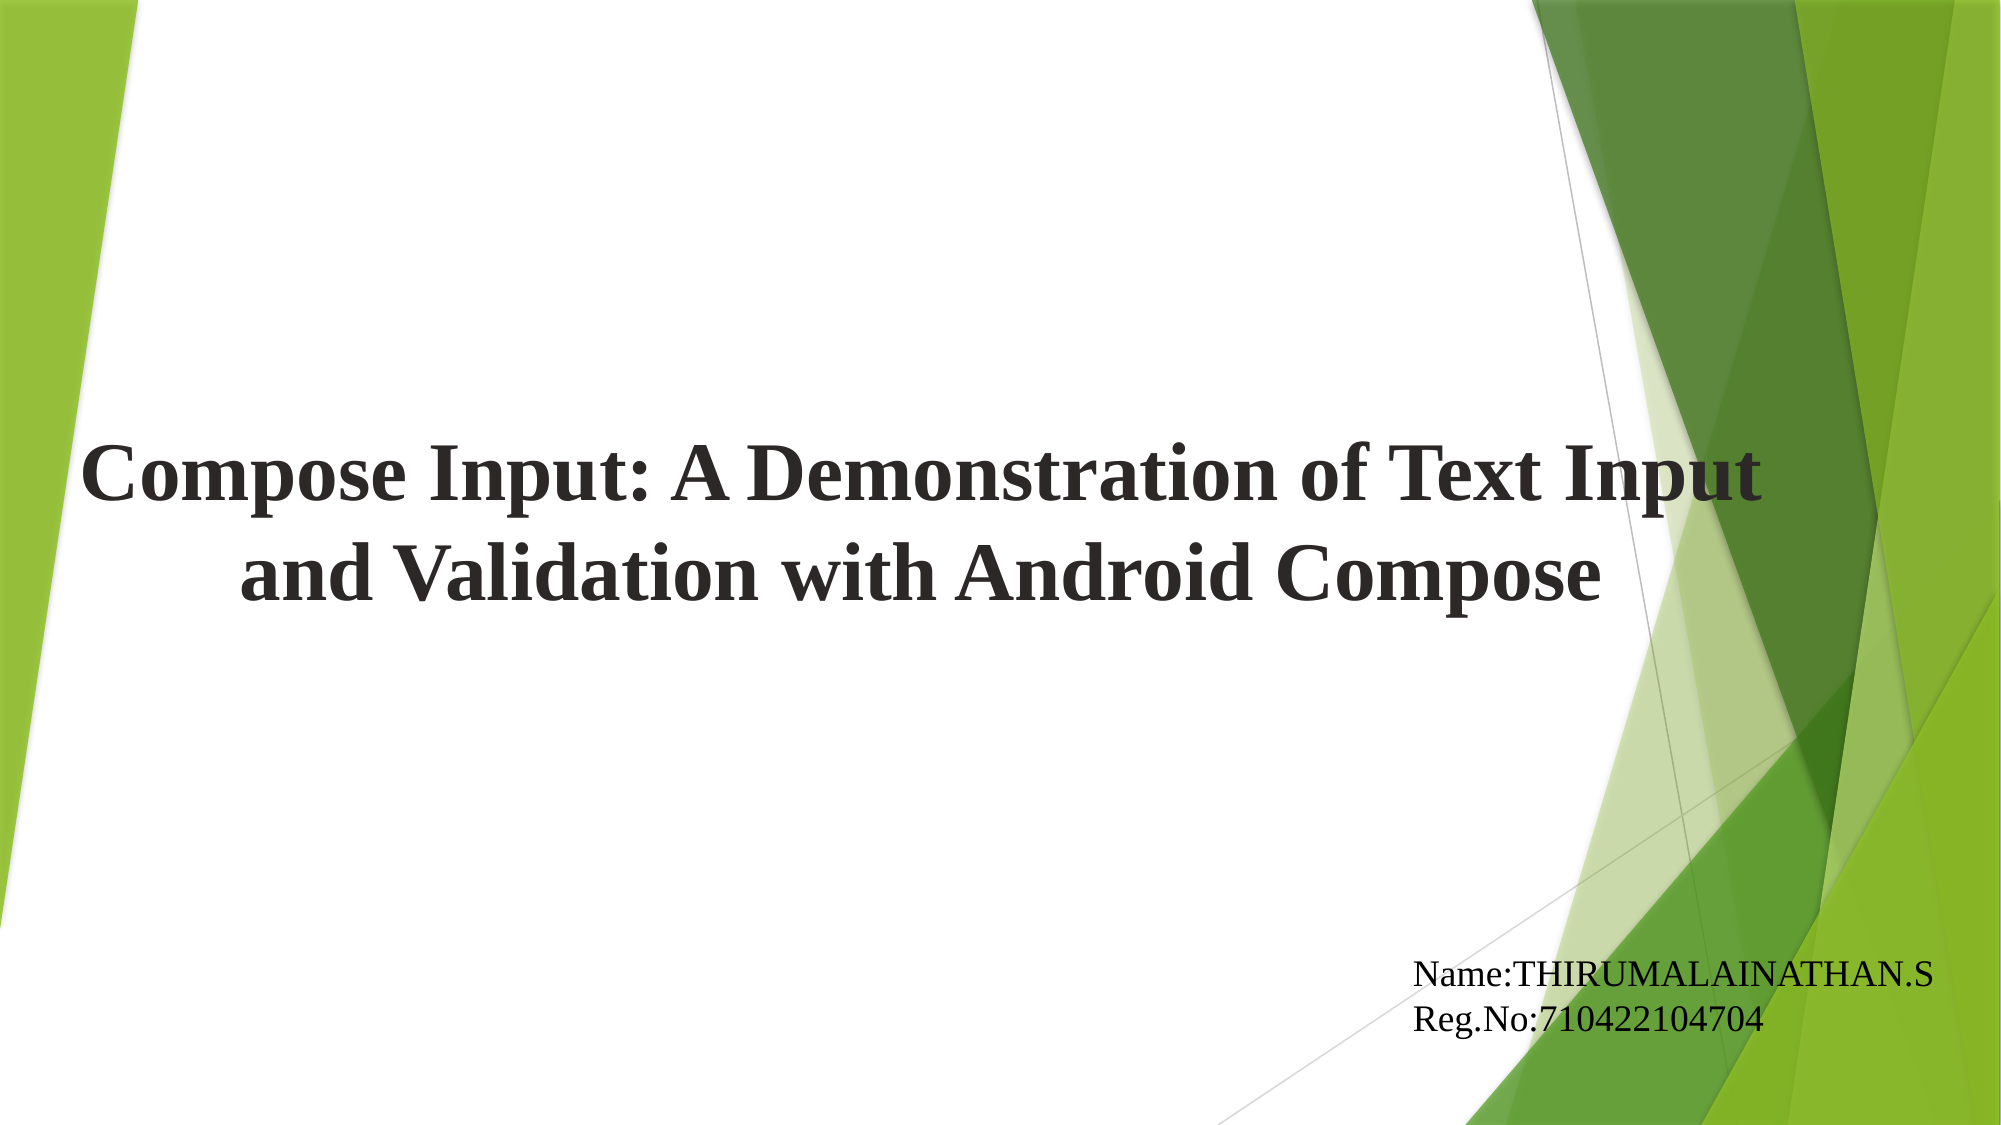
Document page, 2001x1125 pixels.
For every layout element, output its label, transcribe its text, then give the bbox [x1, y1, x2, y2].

title Compose Input: A Demonstration of Text Input and Validation with Android Compose [17, 454, 1826, 725]
text_box Name:THIRUMALAINATHAN.S Reg.No:710422104704 [1398, 941, 1969, 1091]
